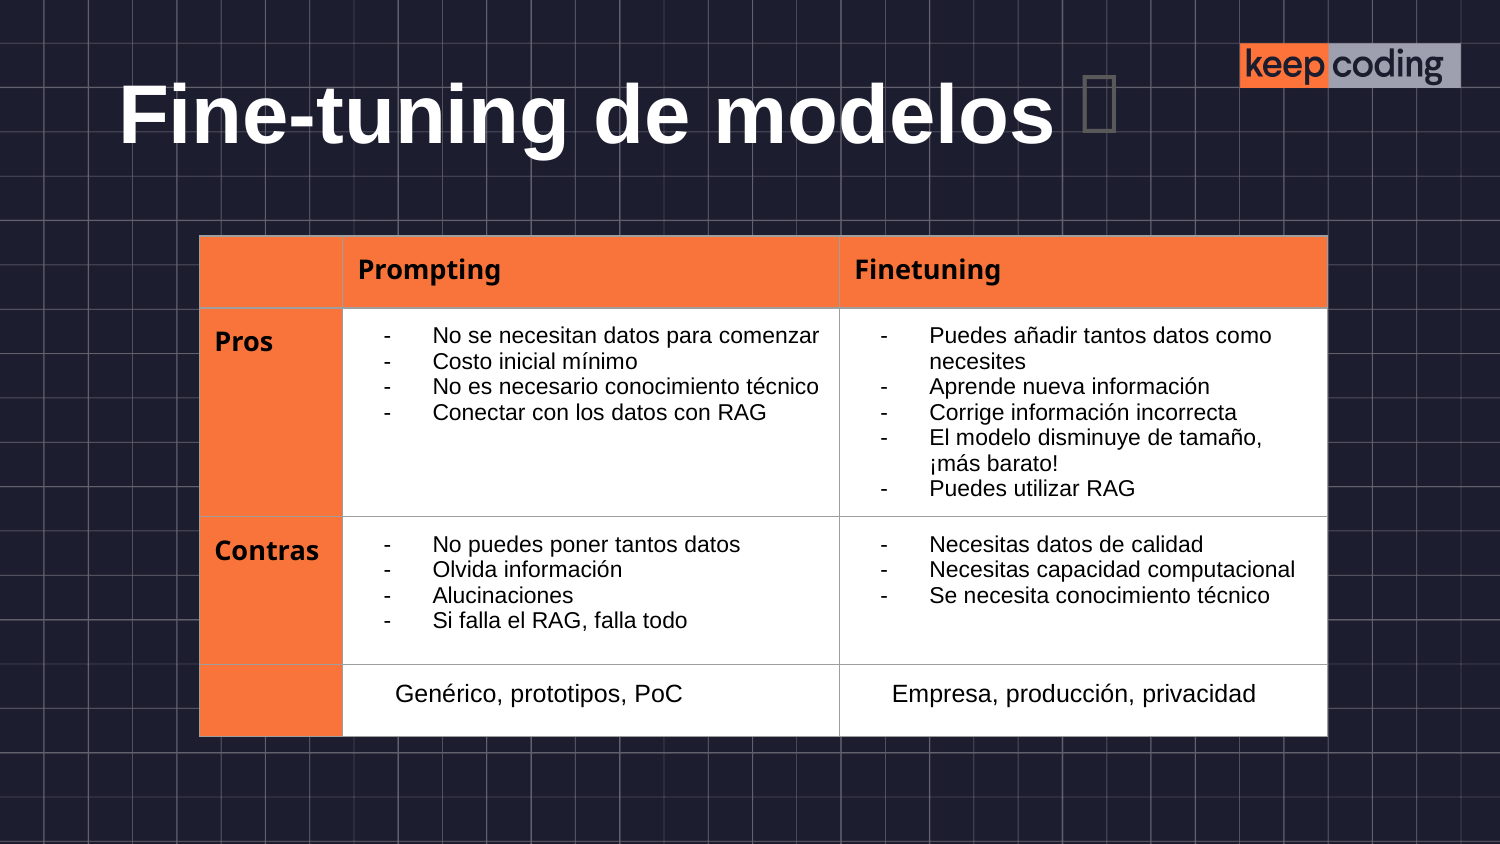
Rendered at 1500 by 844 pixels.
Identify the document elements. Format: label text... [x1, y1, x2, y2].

table_cell Contras [200, 517, 342, 664]
picture [1240, 43, 1461, 88]
table_cell Genérico, prototipos, PoC [343, 665, 839, 736]
table_header Finetuning [840, 237, 1327, 307]
table_header [200, 237, 342, 307]
table_cell No puedes poner tantos datos Olvida información Alucinaciones Si falla el RAG, falla todo [343, 517, 839, 664]
table_cell Necesitas datos de calidad Necesitas capacidad computacional Se necesita conocimiento técnico [840, 517, 1327, 664]
table_cell Pros [200, 309, 342, 516]
table_header Prompting [343, 237, 839, 307]
table_cell Empresa, producción, privacidad [840, 665, 1327, 736]
table_cell Puedes añadir tantos datos como necesites Aprende nueva información Corrige información incorrecta El modelo disminuye de tamaño, ¡más barato! Puedes utilizar RAG [840, 309, 1327, 516]
text_box 🔑 [1019, 22, 1181, 165]
title Fine-tuning de modelos [103, 45, 1225, 209]
table_cell No se necesitan datos para comenzar Costo inicial mínimo No es necesario conocimiento técnico Conectar con los datos con RAG [343, 309, 839, 516]
table_cell [200, 665, 342, 736]
